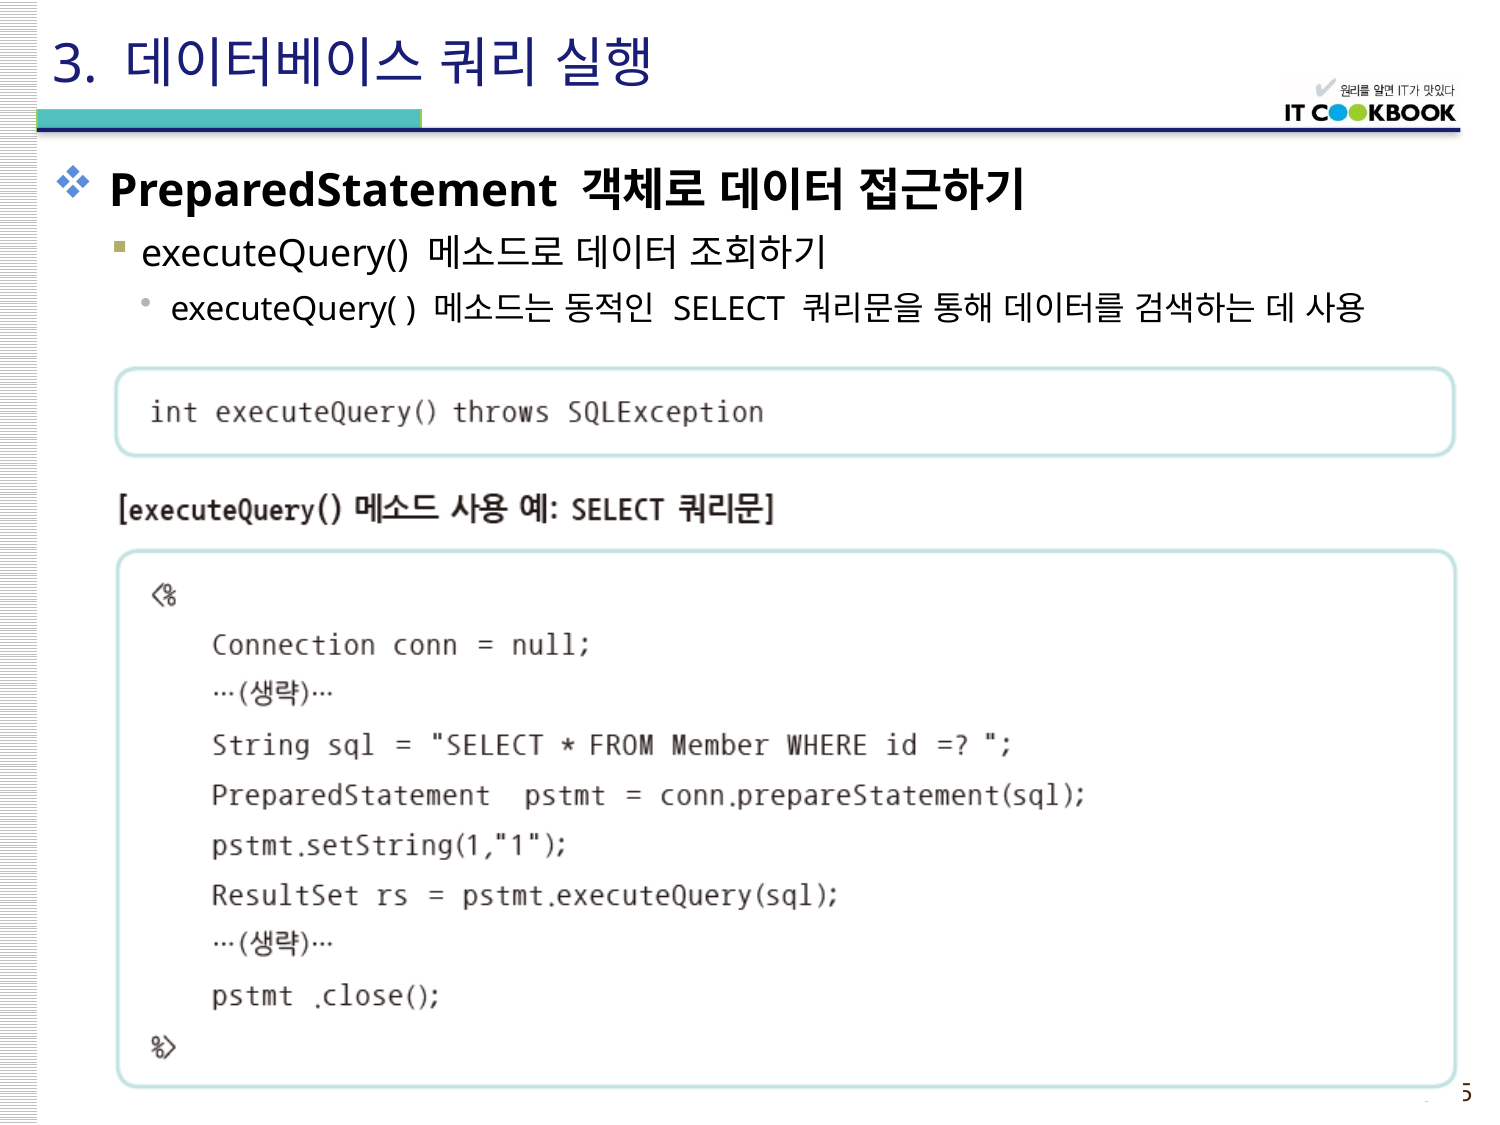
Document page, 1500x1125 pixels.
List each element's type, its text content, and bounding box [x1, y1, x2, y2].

picture [107, 486, 1463, 1101]
list PreparedStatement 객체로 데이터 접근하기 executeQuery() 메소드로 데이터 조회하기 executeQuery( ) 메소드는 동적인 SELECT 쿼리문을 통해 데이터를 검색하는 데 사용 [37, 152, 1463, 1091]
picture [107, 362, 1460, 465]
picture [1281, 75, 1459, 123]
title 3. 데이터베이스 쿼리 실행 [37, 13, 1278, 109]
